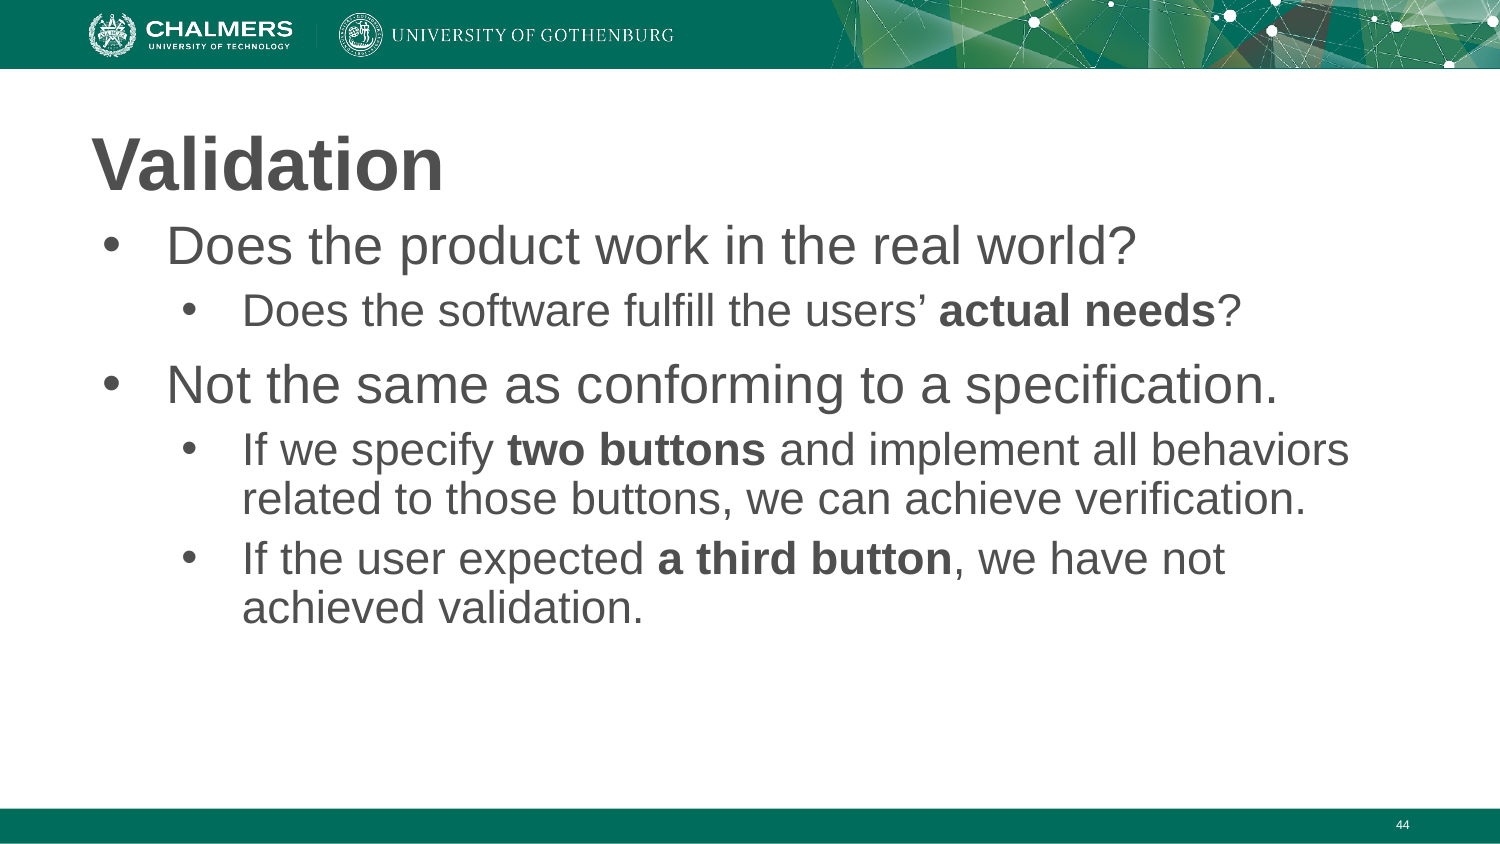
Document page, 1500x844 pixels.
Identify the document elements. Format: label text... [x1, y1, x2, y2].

list Does the product work in the real world? Does the software fulfill the users’ actual needs? Not the same as conforming to a specification. If we specify two buttons and implement all behaviors related to those buttons, we can achieve verification. If the user expected a third button, we have not achieved validation. [76, 210, 1425, 782]
slide_number ‹#› [1074, 809, 1425, 844]
title Validation [76, 100, 1425, 210]
picture [759, 0, 1500, 68]
picture [64, 0, 696, 85]
